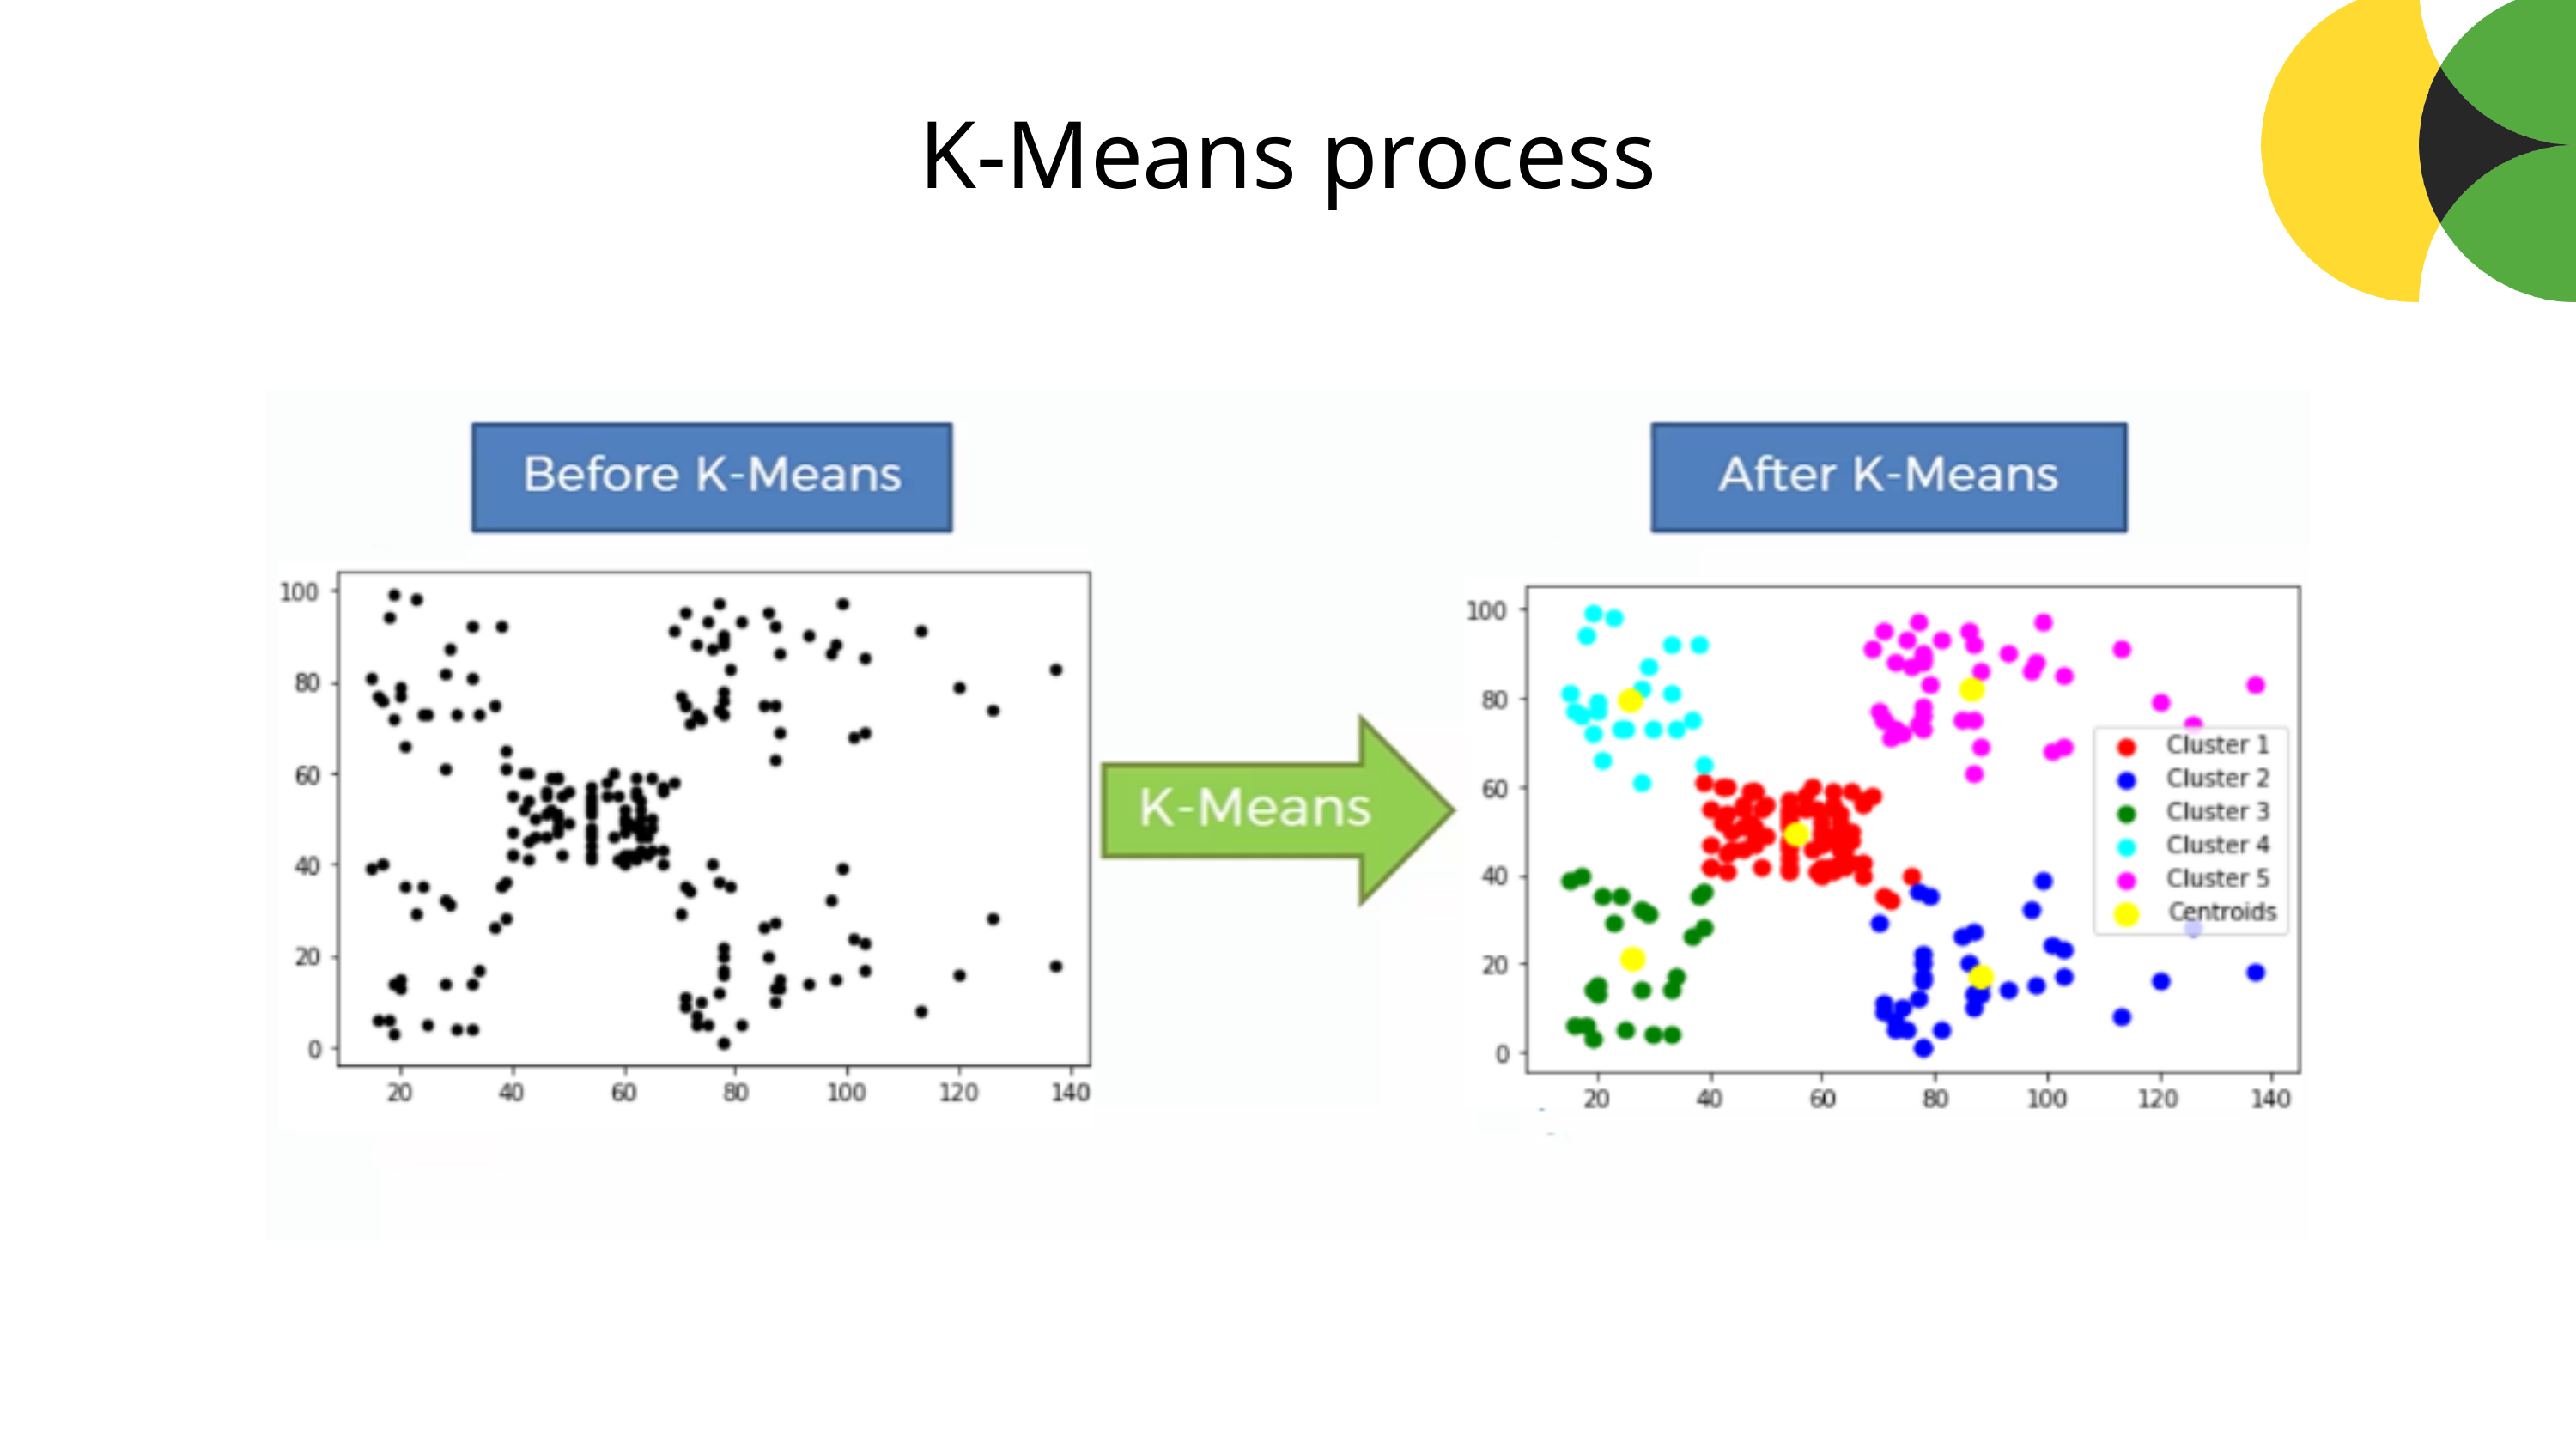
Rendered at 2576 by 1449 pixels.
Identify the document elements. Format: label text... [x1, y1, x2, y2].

picture [2261, 0, 2576, 303]
picture [266, 390, 2310, 1240]
text_box K-Means process [893, 76, 1682, 208]
